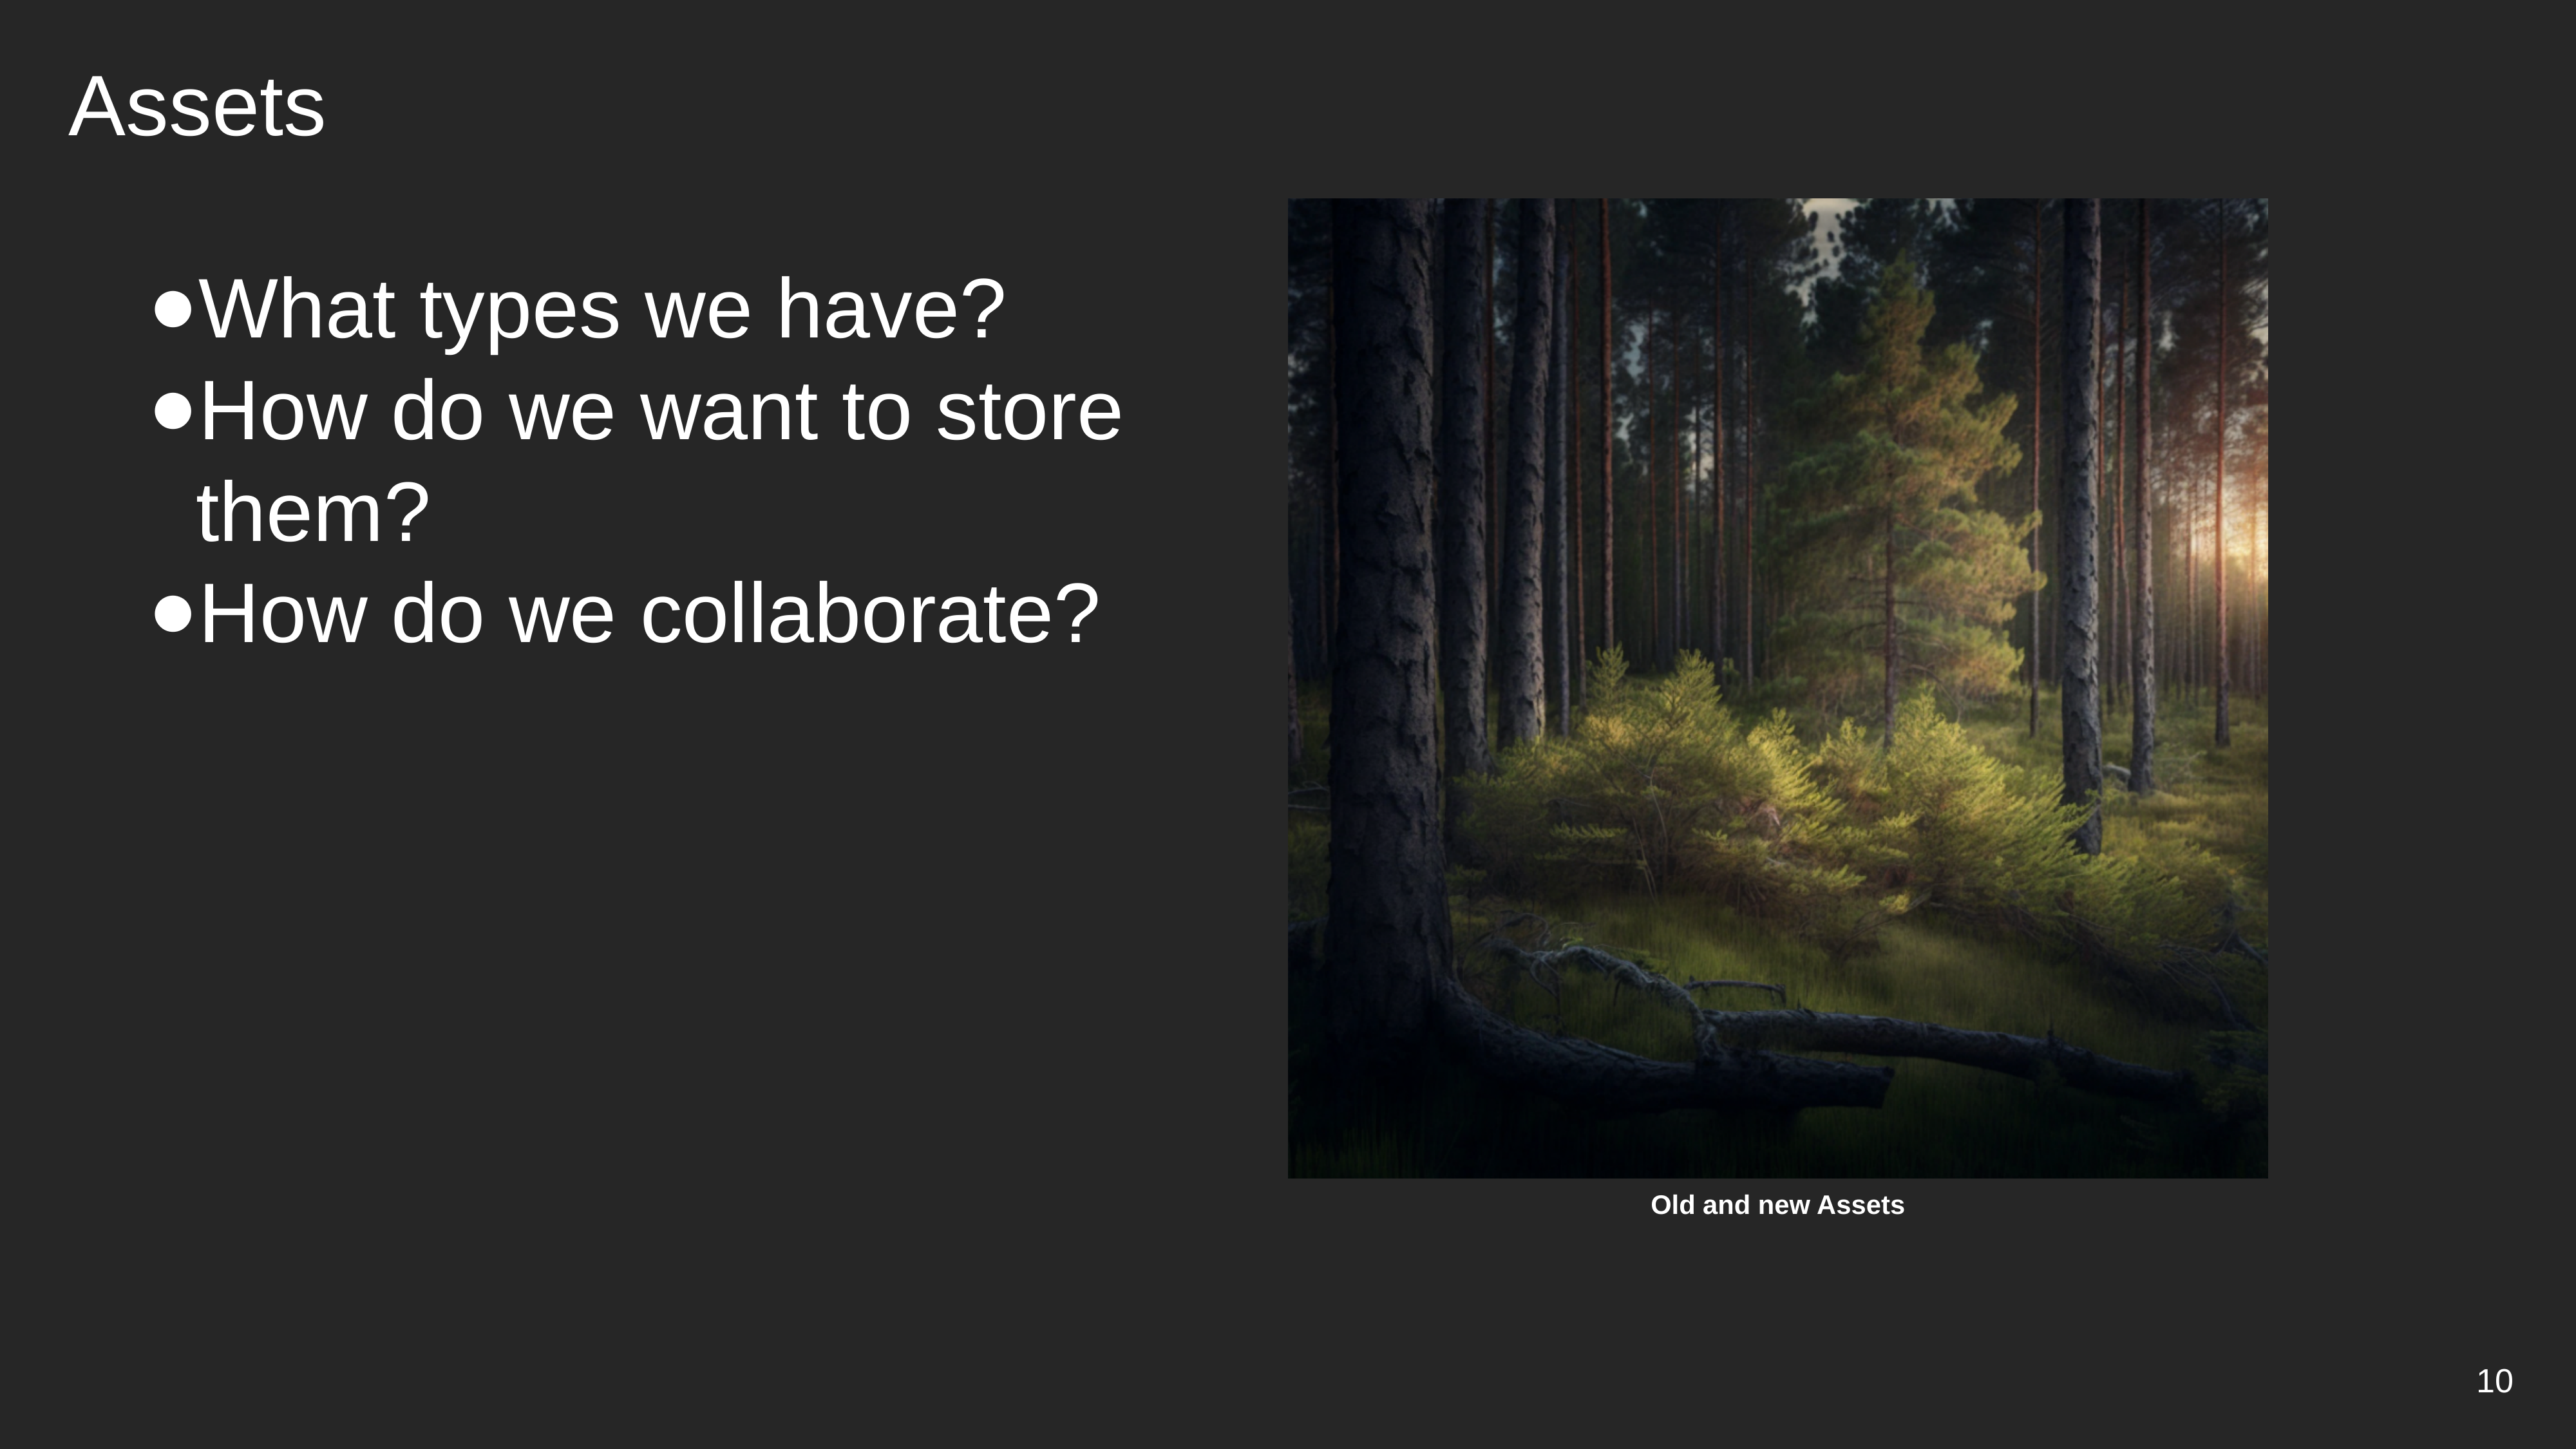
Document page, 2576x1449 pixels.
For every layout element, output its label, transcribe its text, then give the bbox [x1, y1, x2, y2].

text_box What types we have? How do we want to store them? How do we collaborate? [138, 249, 1273, 1334]
picture [1288, 198, 2268, 1179]
text_box Old and new Assets [1546, 1184, 2011, 1230]
text_box Assets [59, 56, 2405, 183]
slide_number ‹#› [2476, 958, 2532, 1449]
